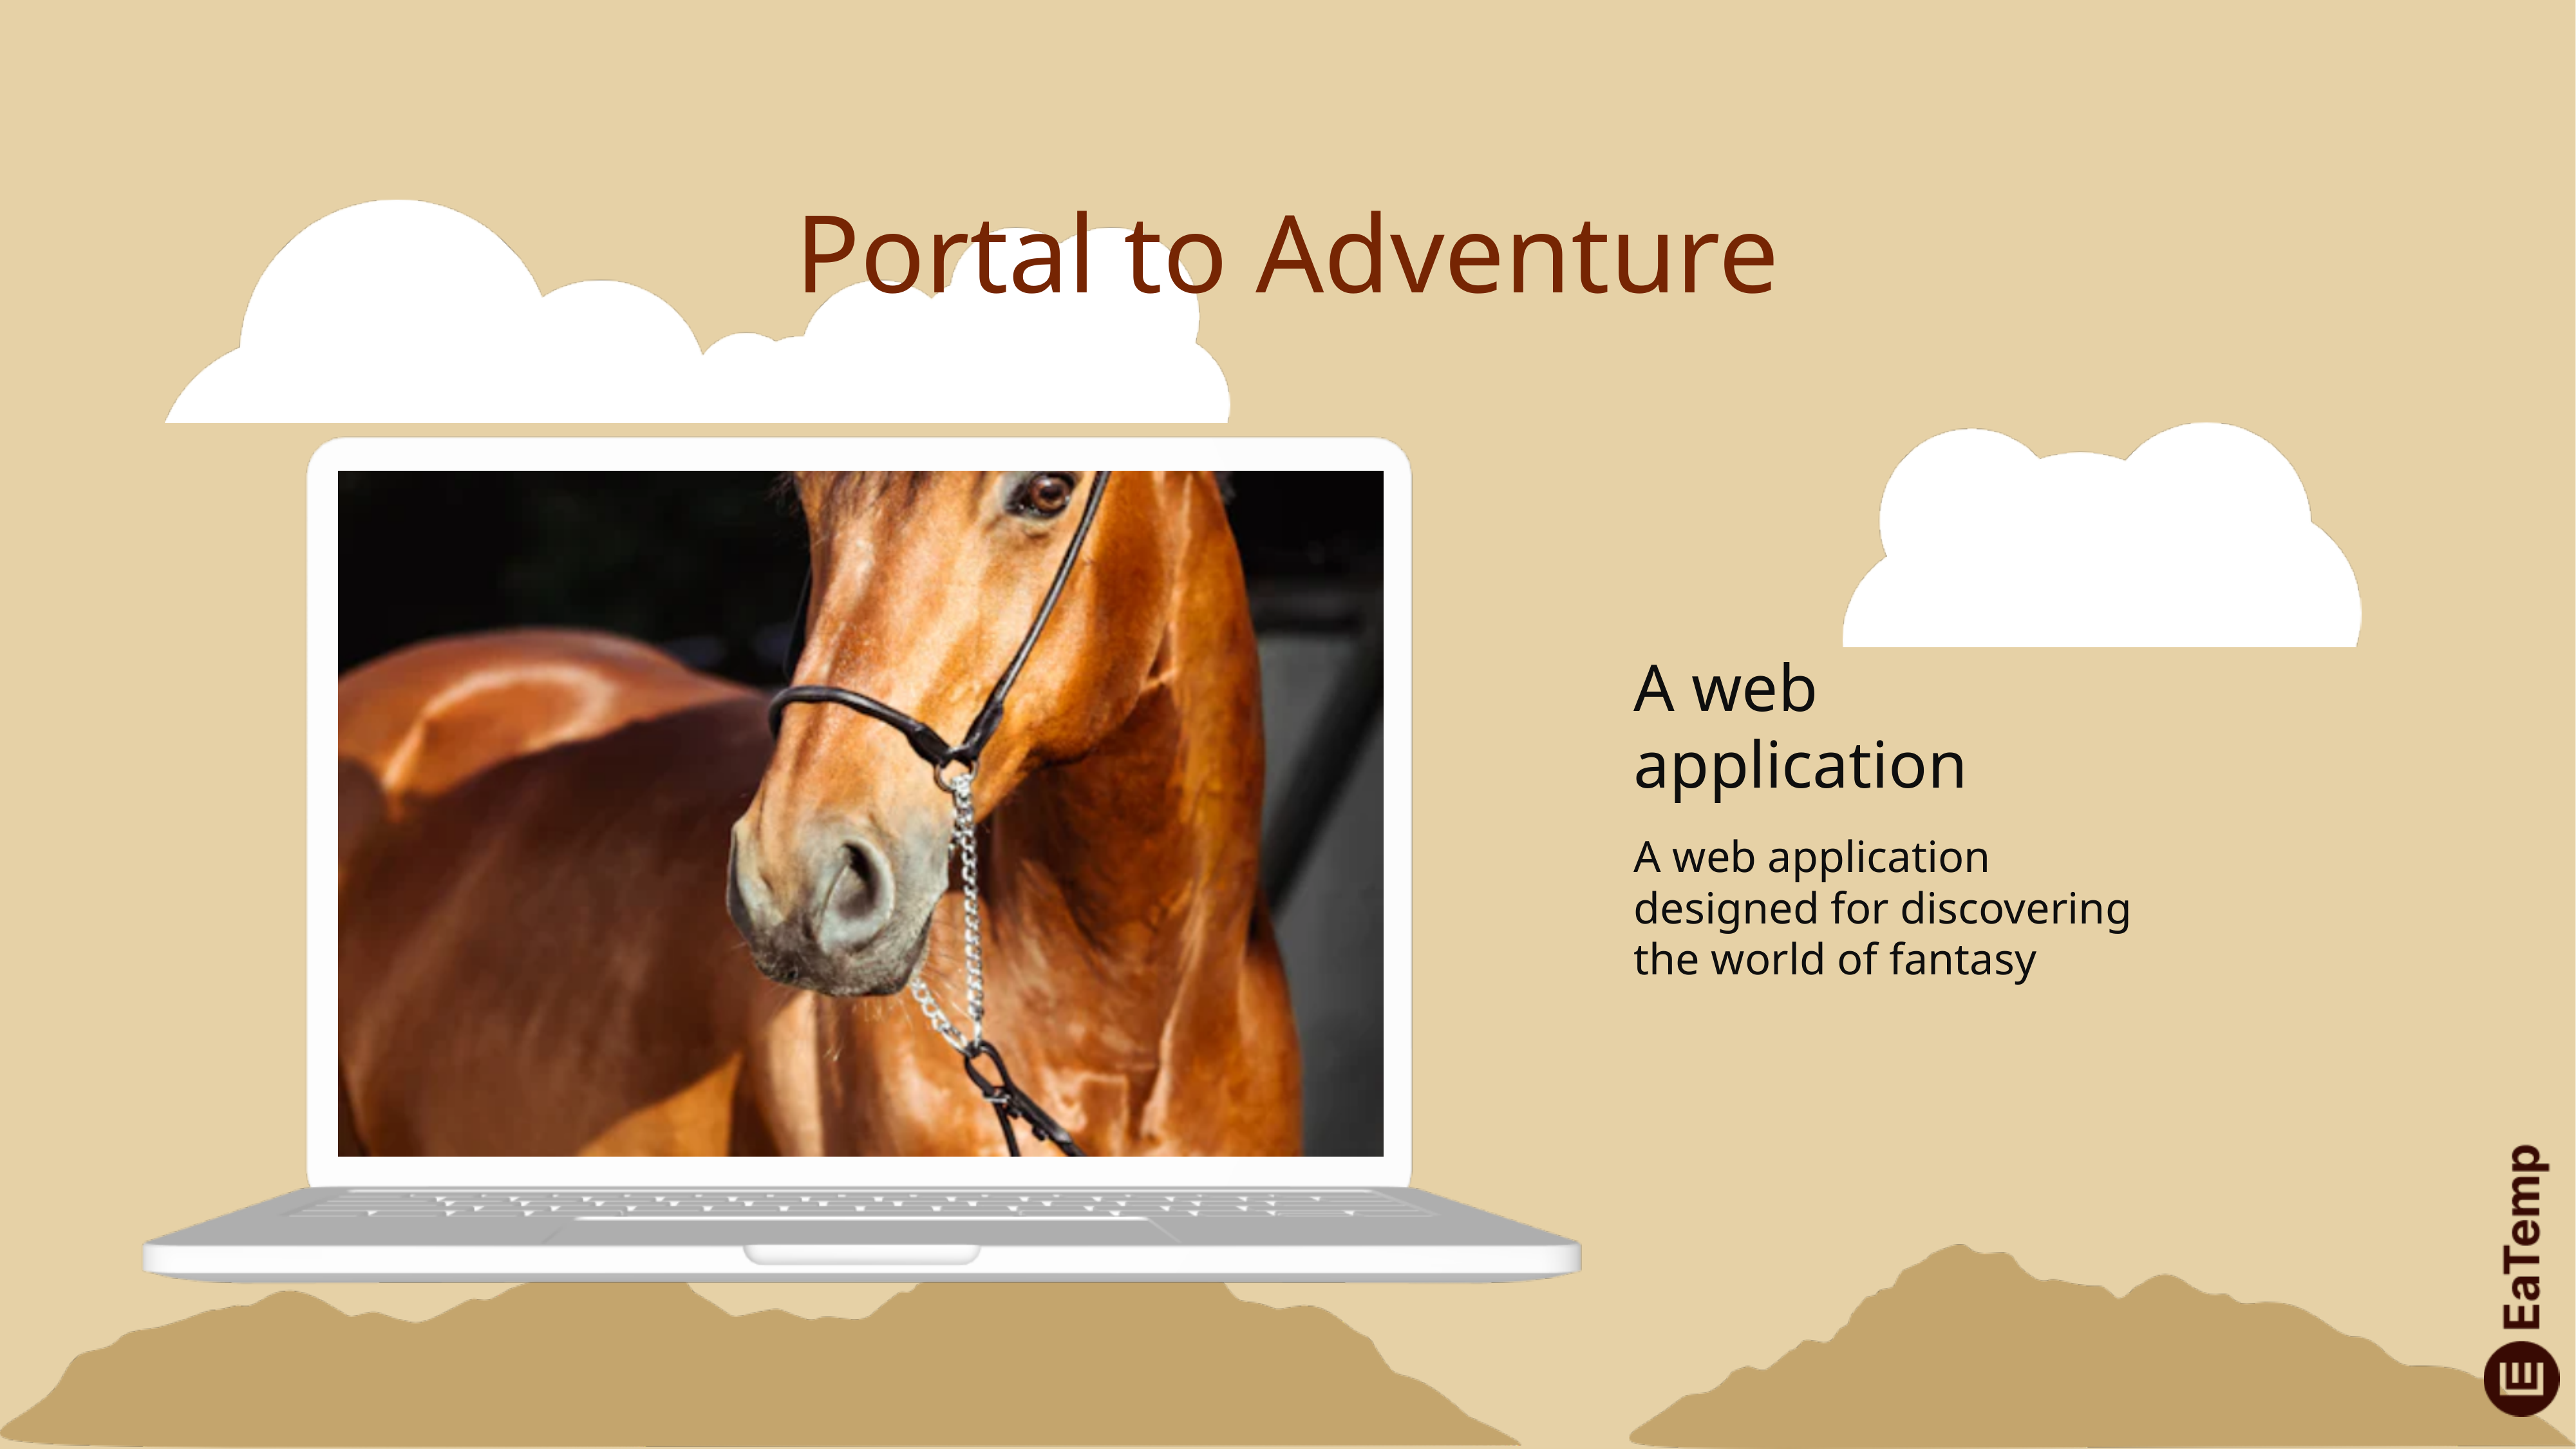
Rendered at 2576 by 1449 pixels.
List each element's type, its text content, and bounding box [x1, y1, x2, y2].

text_box [2468, 1110, 2576, 1243]
text_box A web application [1633, 647, 2154, 829]
picture [1629, 1142, 2576, 1449]
picture [164, 200, 1230, 423]
picture [0, 434, 1589, 1449]
text_box A web application designed for discovering the world of fantasy [1633, 829, 2146, 1101]
text_box Portal to Adventure [386, 185, 2190, 355]
picture [1843, 422, 2362, 647]
